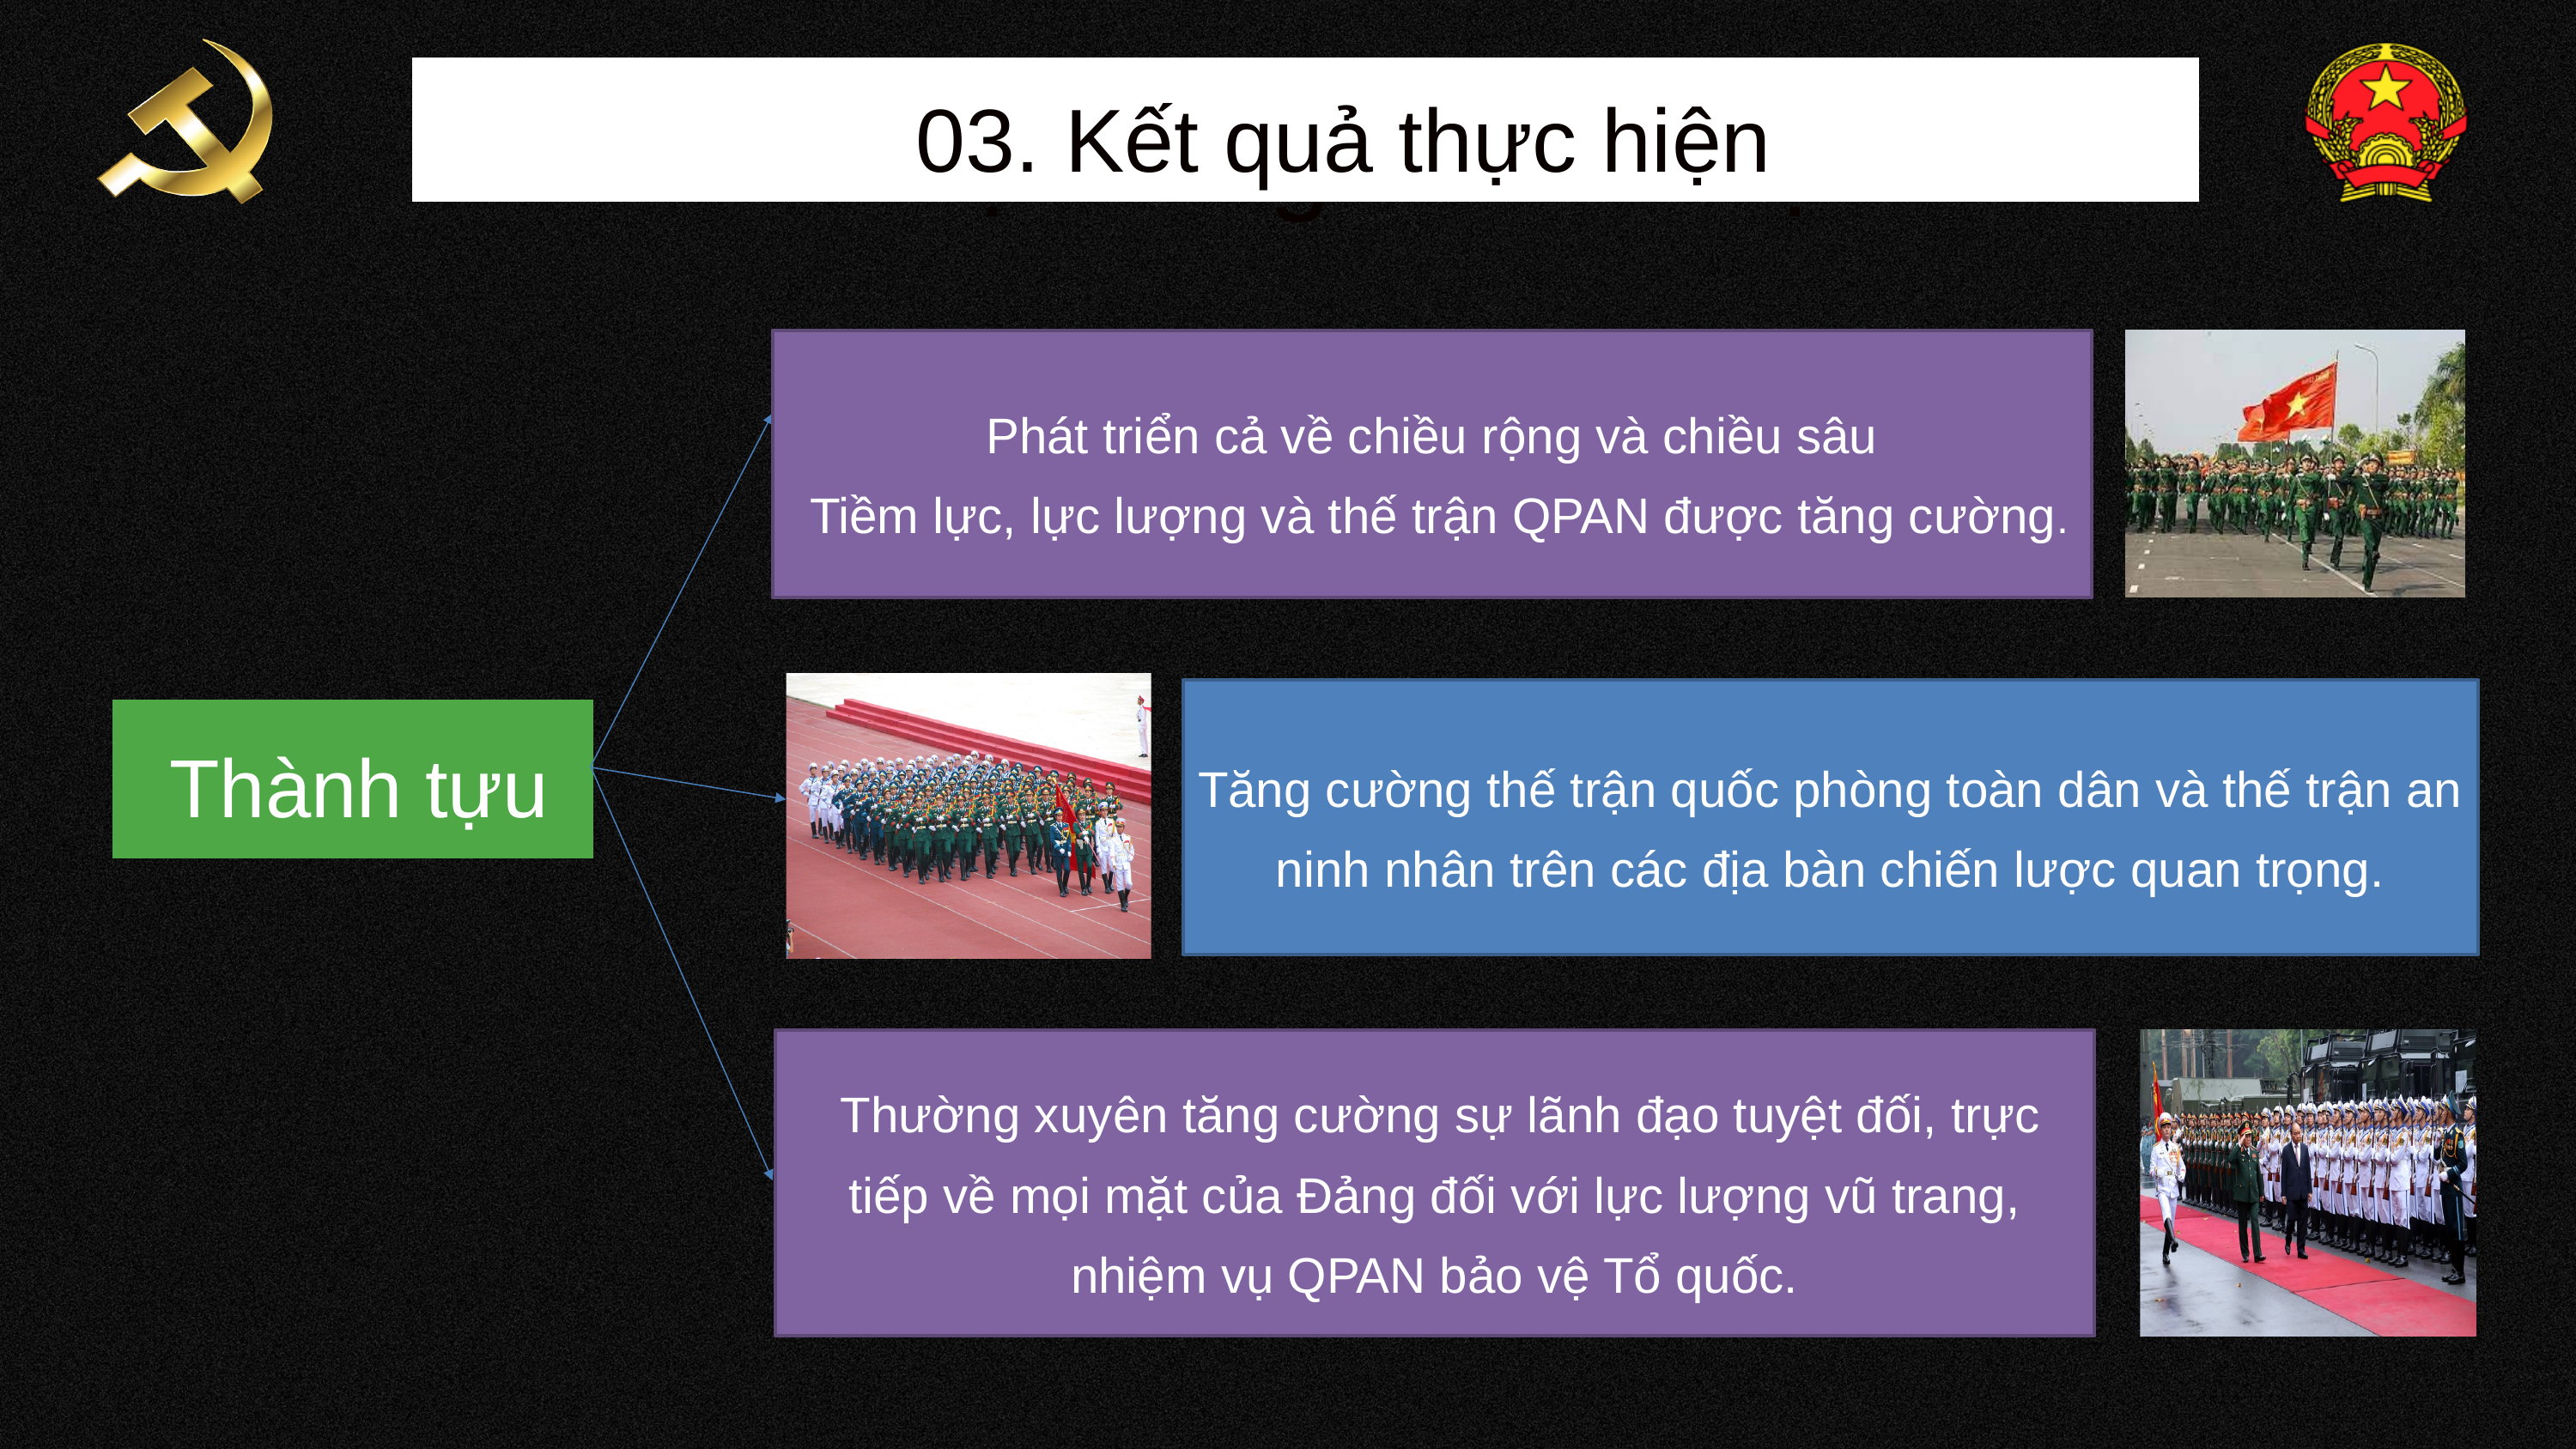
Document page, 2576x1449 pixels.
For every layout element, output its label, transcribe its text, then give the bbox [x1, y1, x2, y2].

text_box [590, 412, 774, 765]
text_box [96, 39, 2470, 391]
picture [2124, 330, 2465, 597]
text_box [786, 673, 1151, 959]
text_box [0, 0, 2576, 1449]
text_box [590, 765, 774, 1181]
text_box Tăng cường thế trận quốc phòng toàn dân và thế trận an ninh nhân trên các địa bàn chiến lược quan trọng. [1182, 678, 2480, 956]
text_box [775, 767, 787, 800]
text_box Thường xuyên tăng cường sự lãnh đạo tuyệt đối, trực tiếp về mọi mặt của Đảng đối với lực lượng vũ trang, nhiệm vụ QPAN bảo vệ Tổ quốc. [774, 1028, 2096, 1337]
text_box [2140, 1029, 2476, 1337]
text_box Phát triển cả về chiều rộng và chiều sâu Tiềm lực, lực lượng và thế trận QPAN được tăng cường. [771, 401, 2093, 599]
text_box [42, 685, 586, 988]
